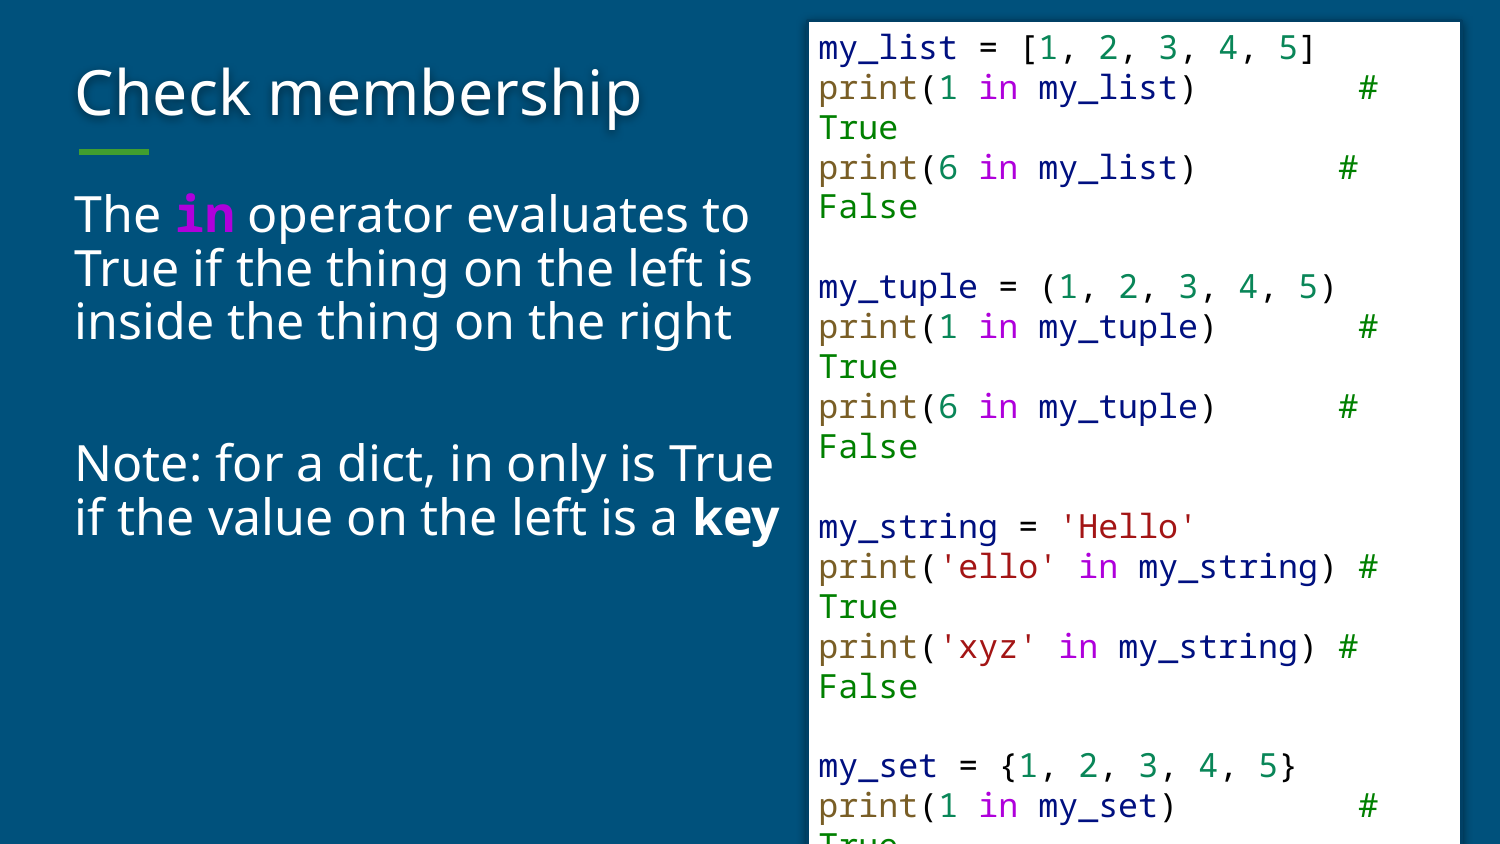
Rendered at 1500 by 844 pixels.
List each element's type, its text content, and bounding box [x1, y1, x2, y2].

title Check membership [63, 39, 799, 152]
list The in operator evaluates to True if the thing on the left is inside the thing on the right Note: for a dict, in only is True if the value on the left is a key [63, 183, 798, 750]
text_box my_list = [1, 2, 3, 4, 5] print(1 in my_list) # True print(6 in my_list) # False my_tuple = (1, 2, 3, 4, 5) print(1 in my_tuple) # True print(6 in my_tuple) # False my_string = 'Hello' print('ello' in my_string) # True print('xyz' in my_string) # False my_set = {1, 2, 3, 4, 5} print(1 in my_set) # True print(6 in my_set) # False my_dict = {'a': 1, 'b': 2} print('a' in my_dict) # True print(1 in my_dict) # False [807, 20, 1462, 844]
